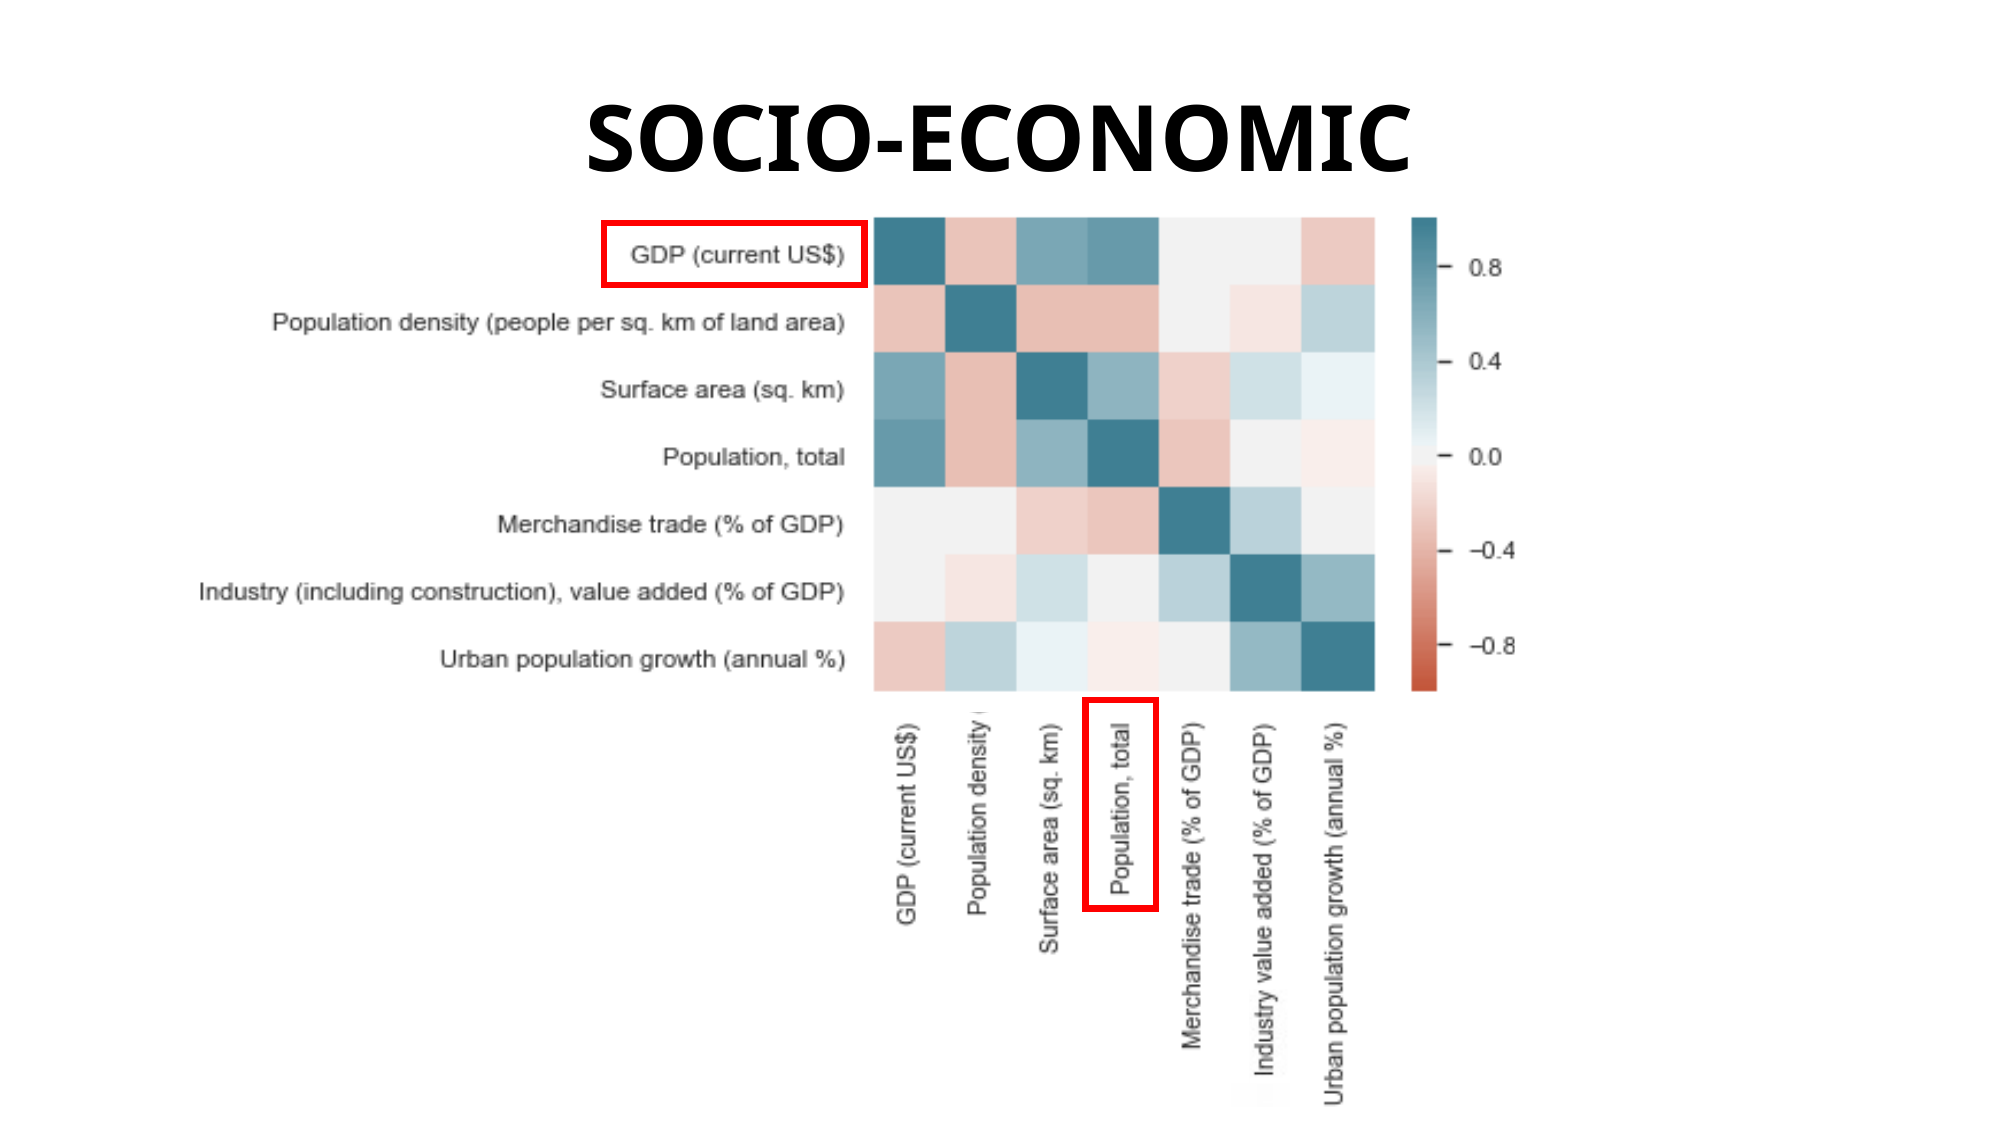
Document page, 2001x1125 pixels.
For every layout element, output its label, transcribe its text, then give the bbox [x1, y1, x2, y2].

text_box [164, 141, 1515, 1125]
text_box SOCIO-ECONOMIC [0, 28, 2000, 246]
